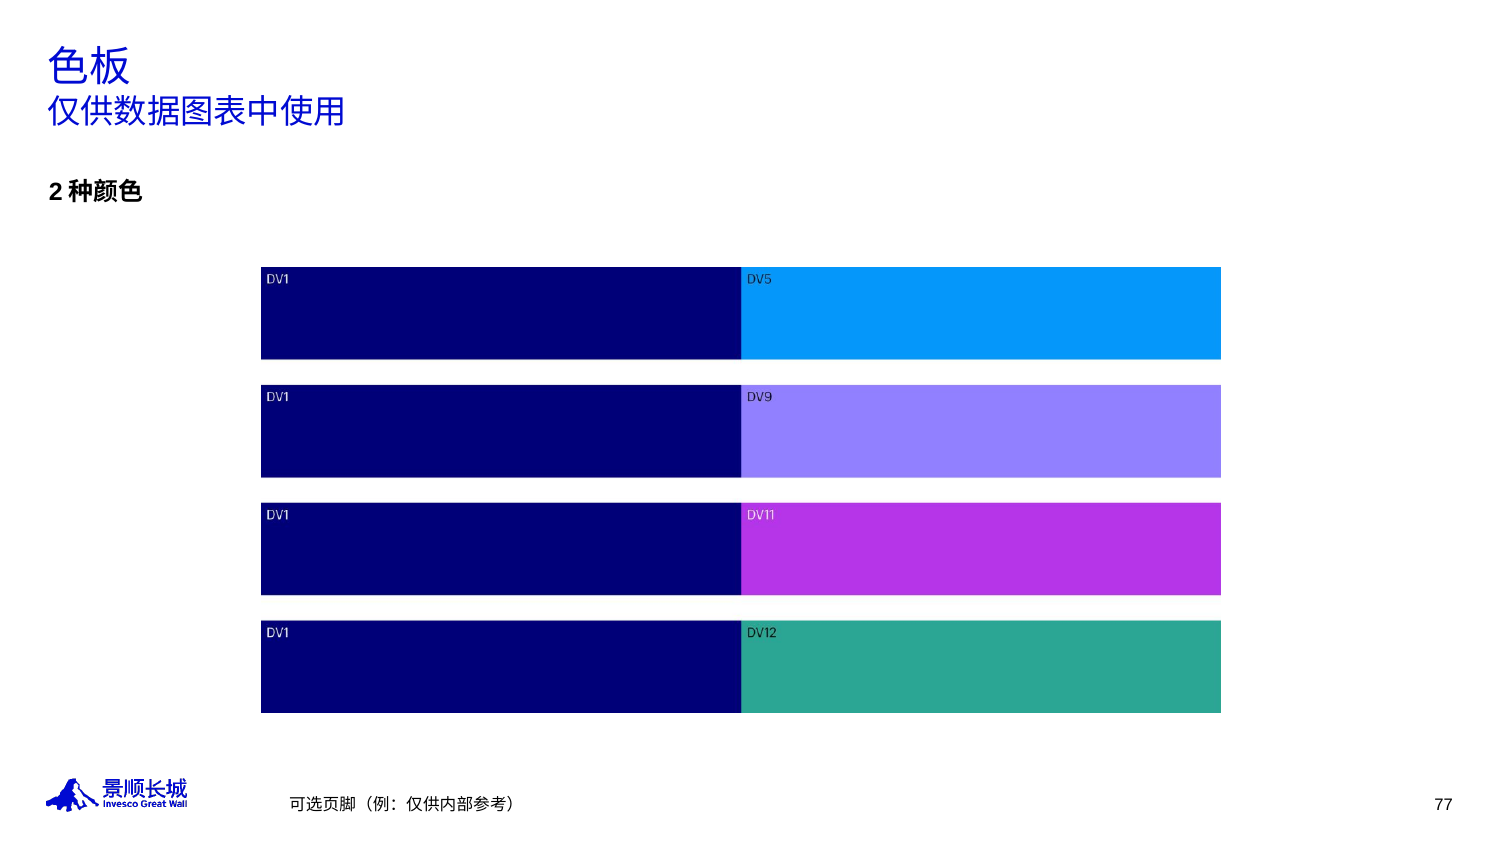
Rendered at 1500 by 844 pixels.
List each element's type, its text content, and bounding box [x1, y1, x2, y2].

slide_number 77 [1394, 792, 1453, 815]
footer 可选页脚（例：仅供内部参考） [289, 792, 1258, 815]
picture [241, 258, 1233, 727]
title 色板 仅供数据图表中使用 [47, 39, 1454, 148]
text_box 2种颜色 [48, 174, 728, 205]
picture [46, 778, 187, 812]
